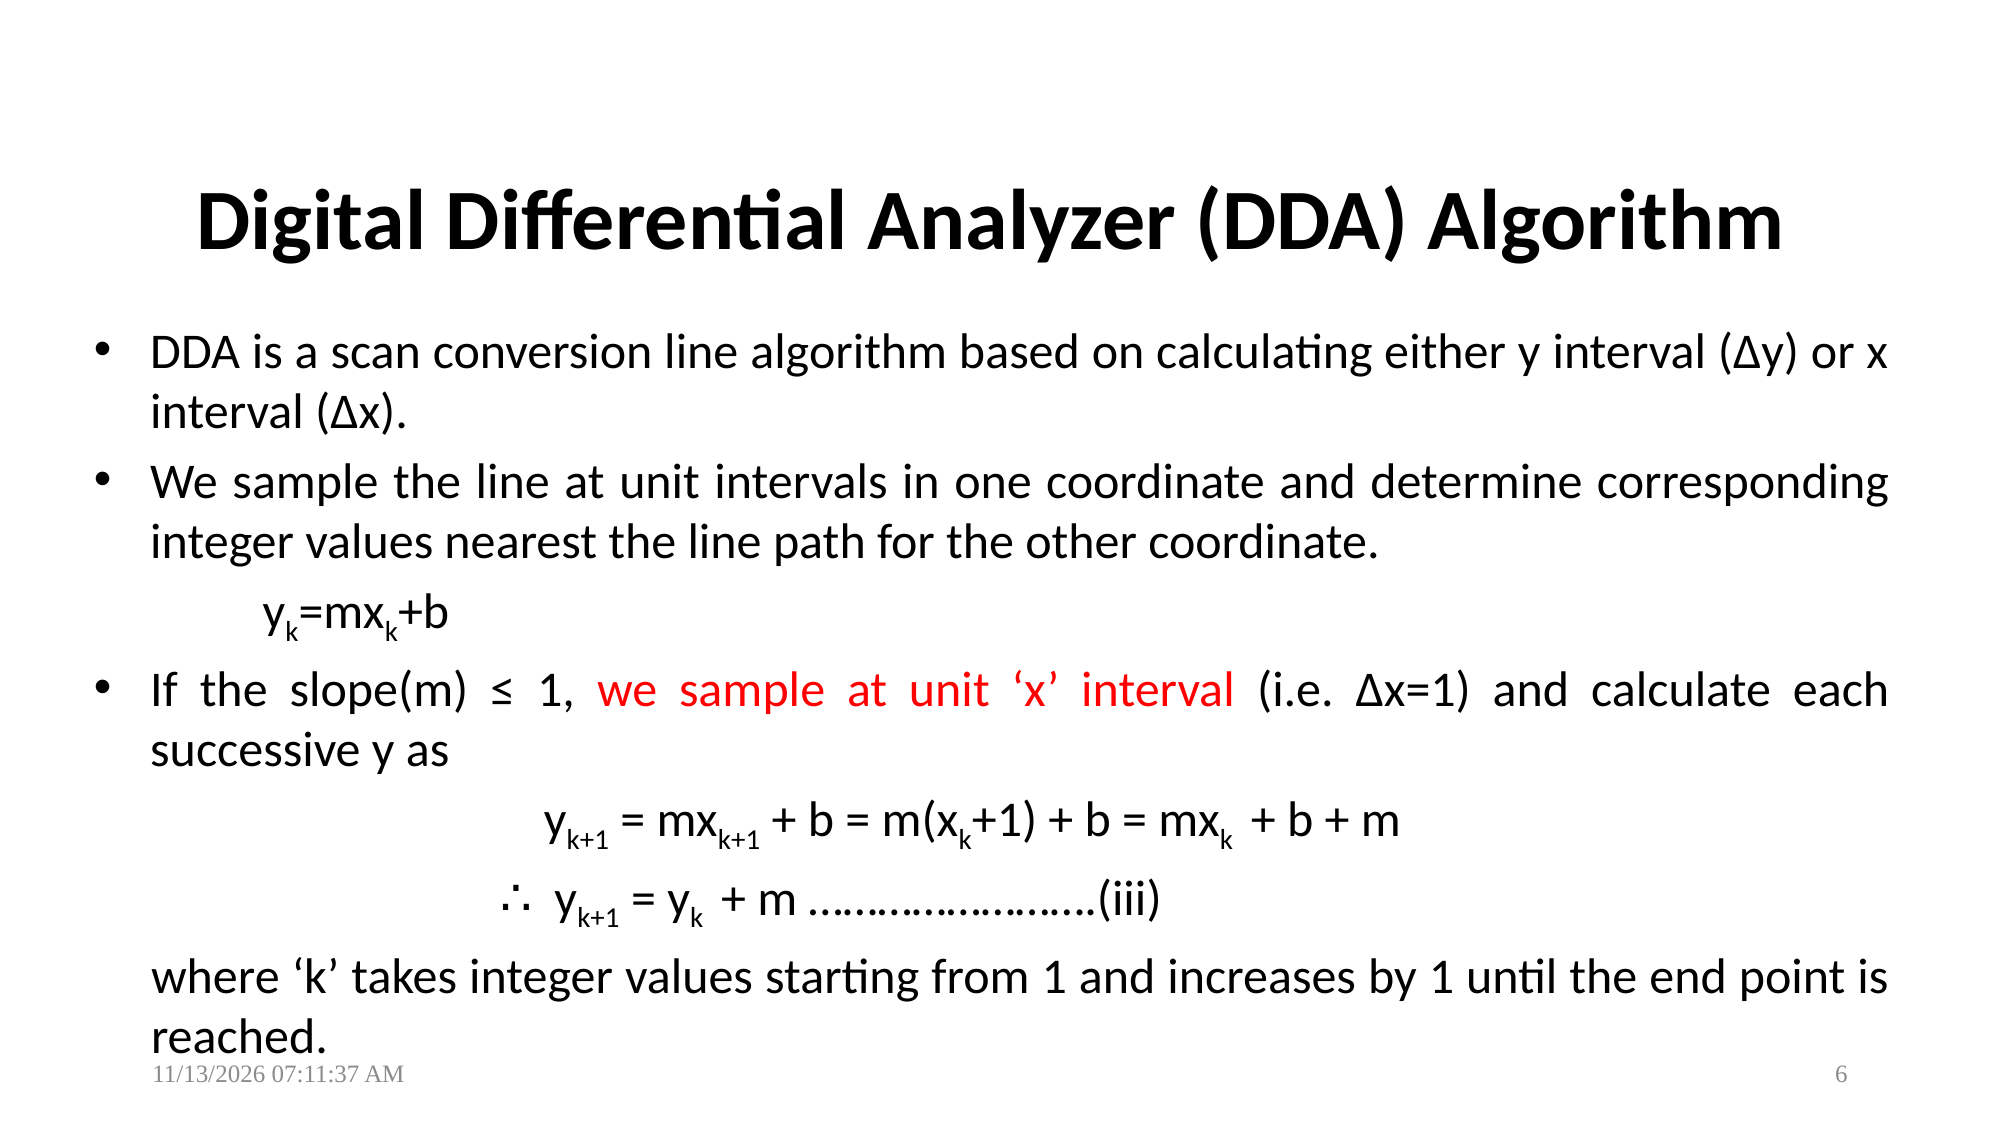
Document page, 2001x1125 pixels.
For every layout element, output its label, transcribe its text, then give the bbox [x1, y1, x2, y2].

title Digital Differential Analyzer (DDA) Algorithm [116, 155, 1867, 275]
slide_number 6 [1412, 1042, 1863, 1103]
list DDA is a scan conversion line algorithm based on calculating either y interval (∆y) or x interval (∆x). We sample the line at unit intervals in one coordinate and determine corresponding integer values nearest the line path for the other coordinate. yk=mxk+b If the slope(m) ≤ 1, we sample at unit ‘x’ interval (i.e. ∆x=1) and calculate each successive y as yk+1 = mxk+1 + b = m(xk+1) + b = mxk + b + m ∴ yk+1 = yk + m …………………….(iii) where ‘k’ takes integer values starting from 1 and increases by 1 until the end point is reached. [78, 311, 1905, 1007]
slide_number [137, 1042, 588, 1103]
